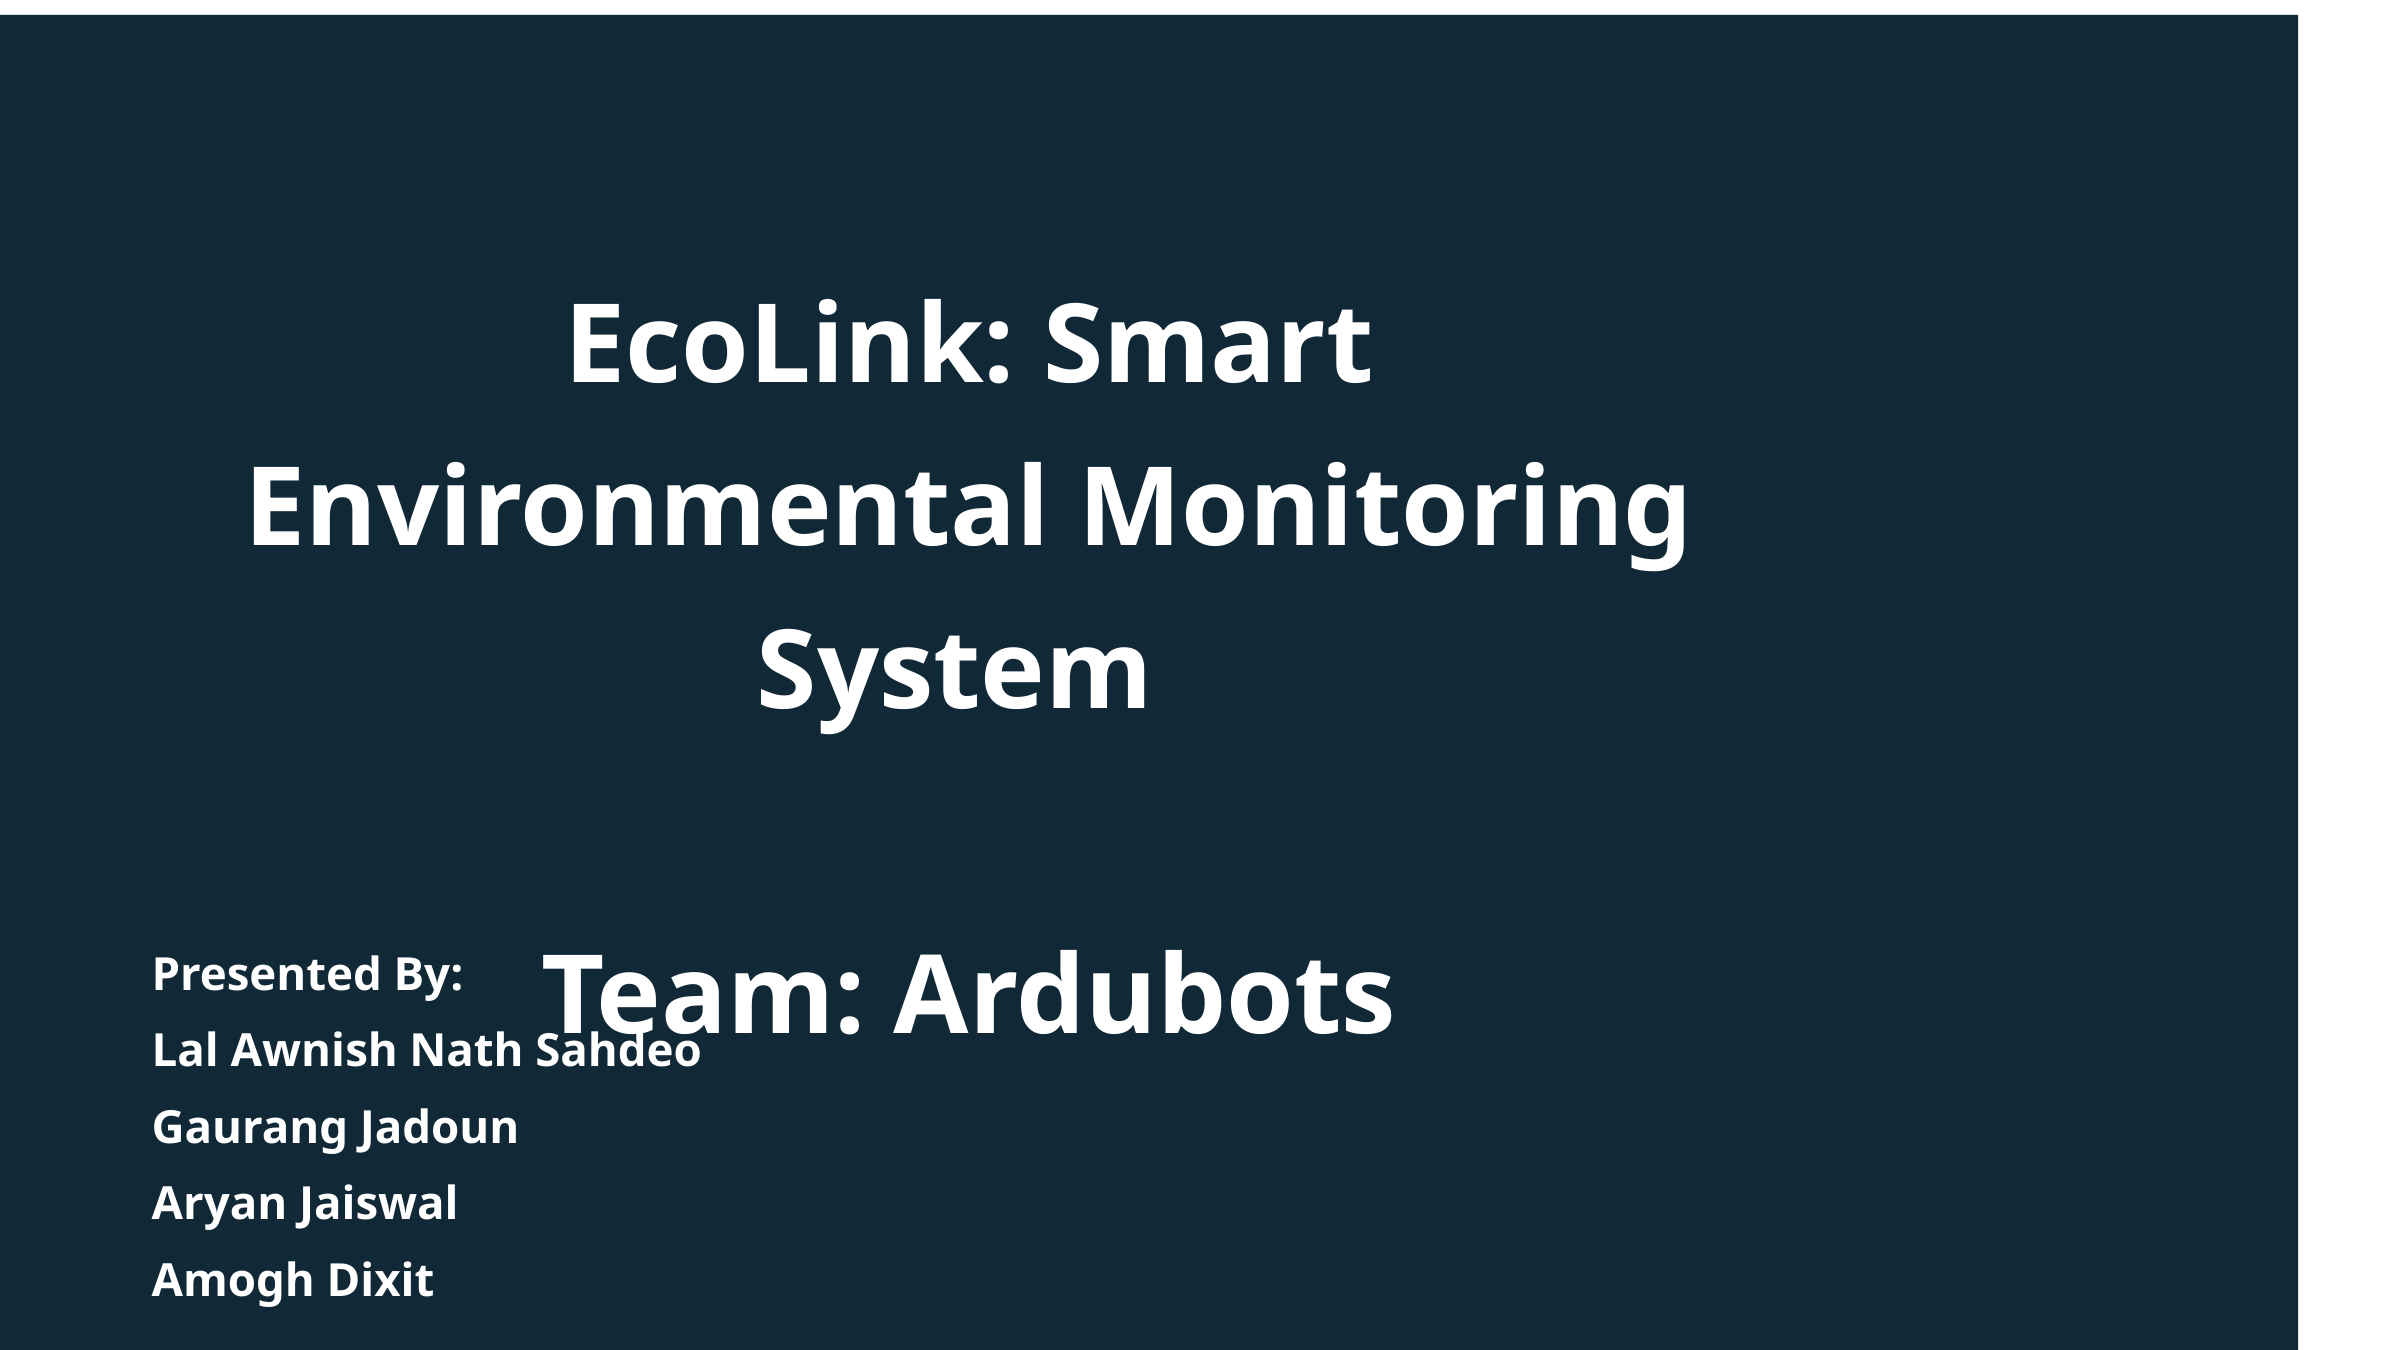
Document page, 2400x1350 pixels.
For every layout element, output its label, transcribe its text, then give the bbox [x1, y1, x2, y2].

text_box Presented By: Lal Awnish Nath Sahdeo Gaurang Jadoun Aryan Jaiswal Amogh Dixit [136, 915, 1001, 1233]
text_box EcoLink: Smart Environmental Monitoring System Team: Ardubots [136, 234, 1802, 835]
text_box [0, 14, 2299, 1350]
